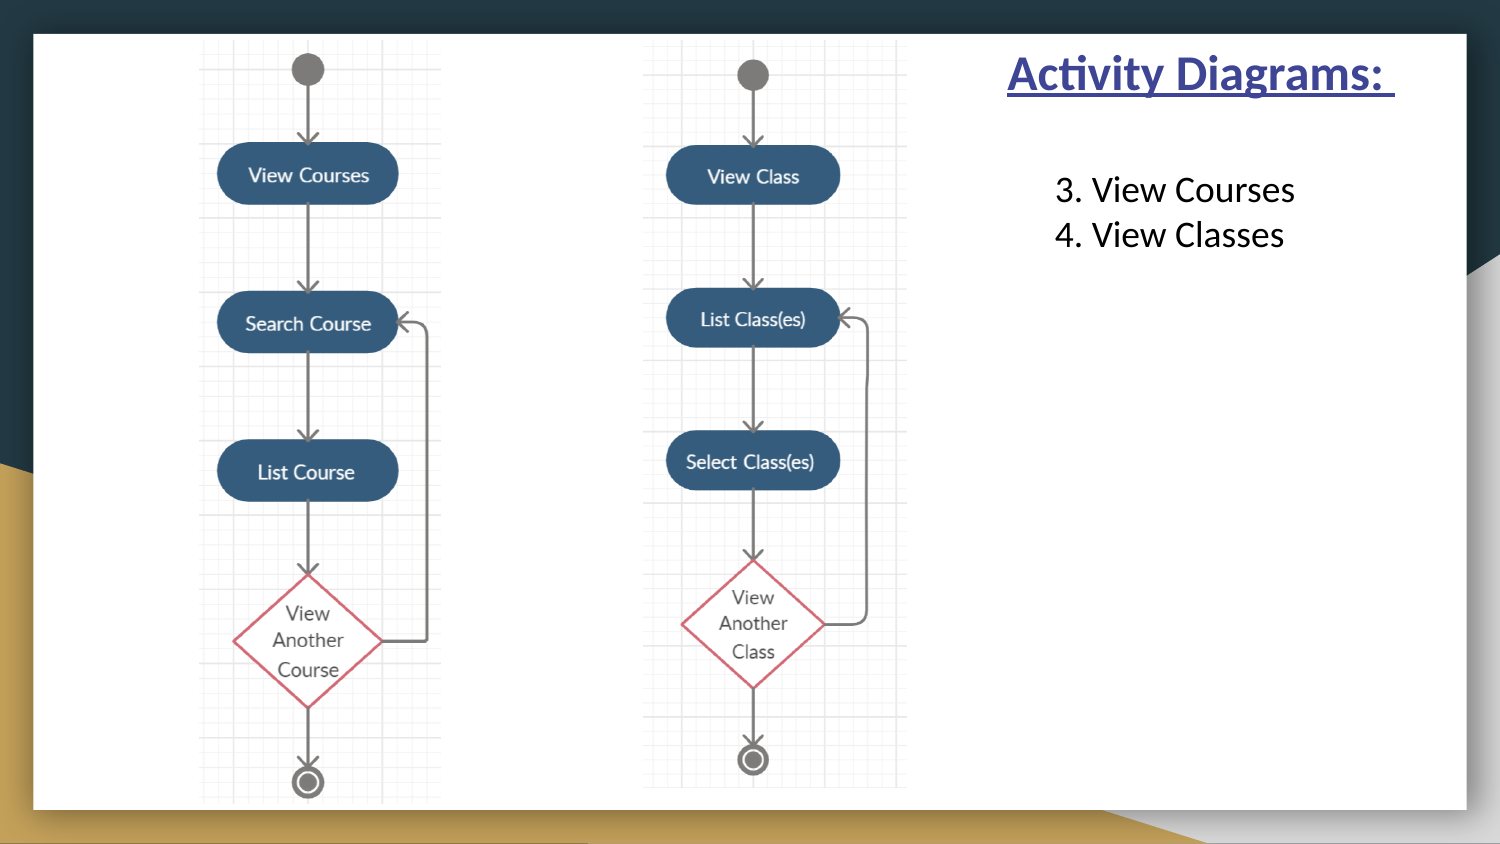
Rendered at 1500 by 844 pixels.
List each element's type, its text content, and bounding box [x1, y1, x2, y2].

picture [643, 40, 907, 788]
picture [198, 40, 441, 804]
text_box Activity Diagrams: [992, 24, 1500, 151]
text_box 3. View Courses 4. View Classes [1039, 150, 1343, 362]
